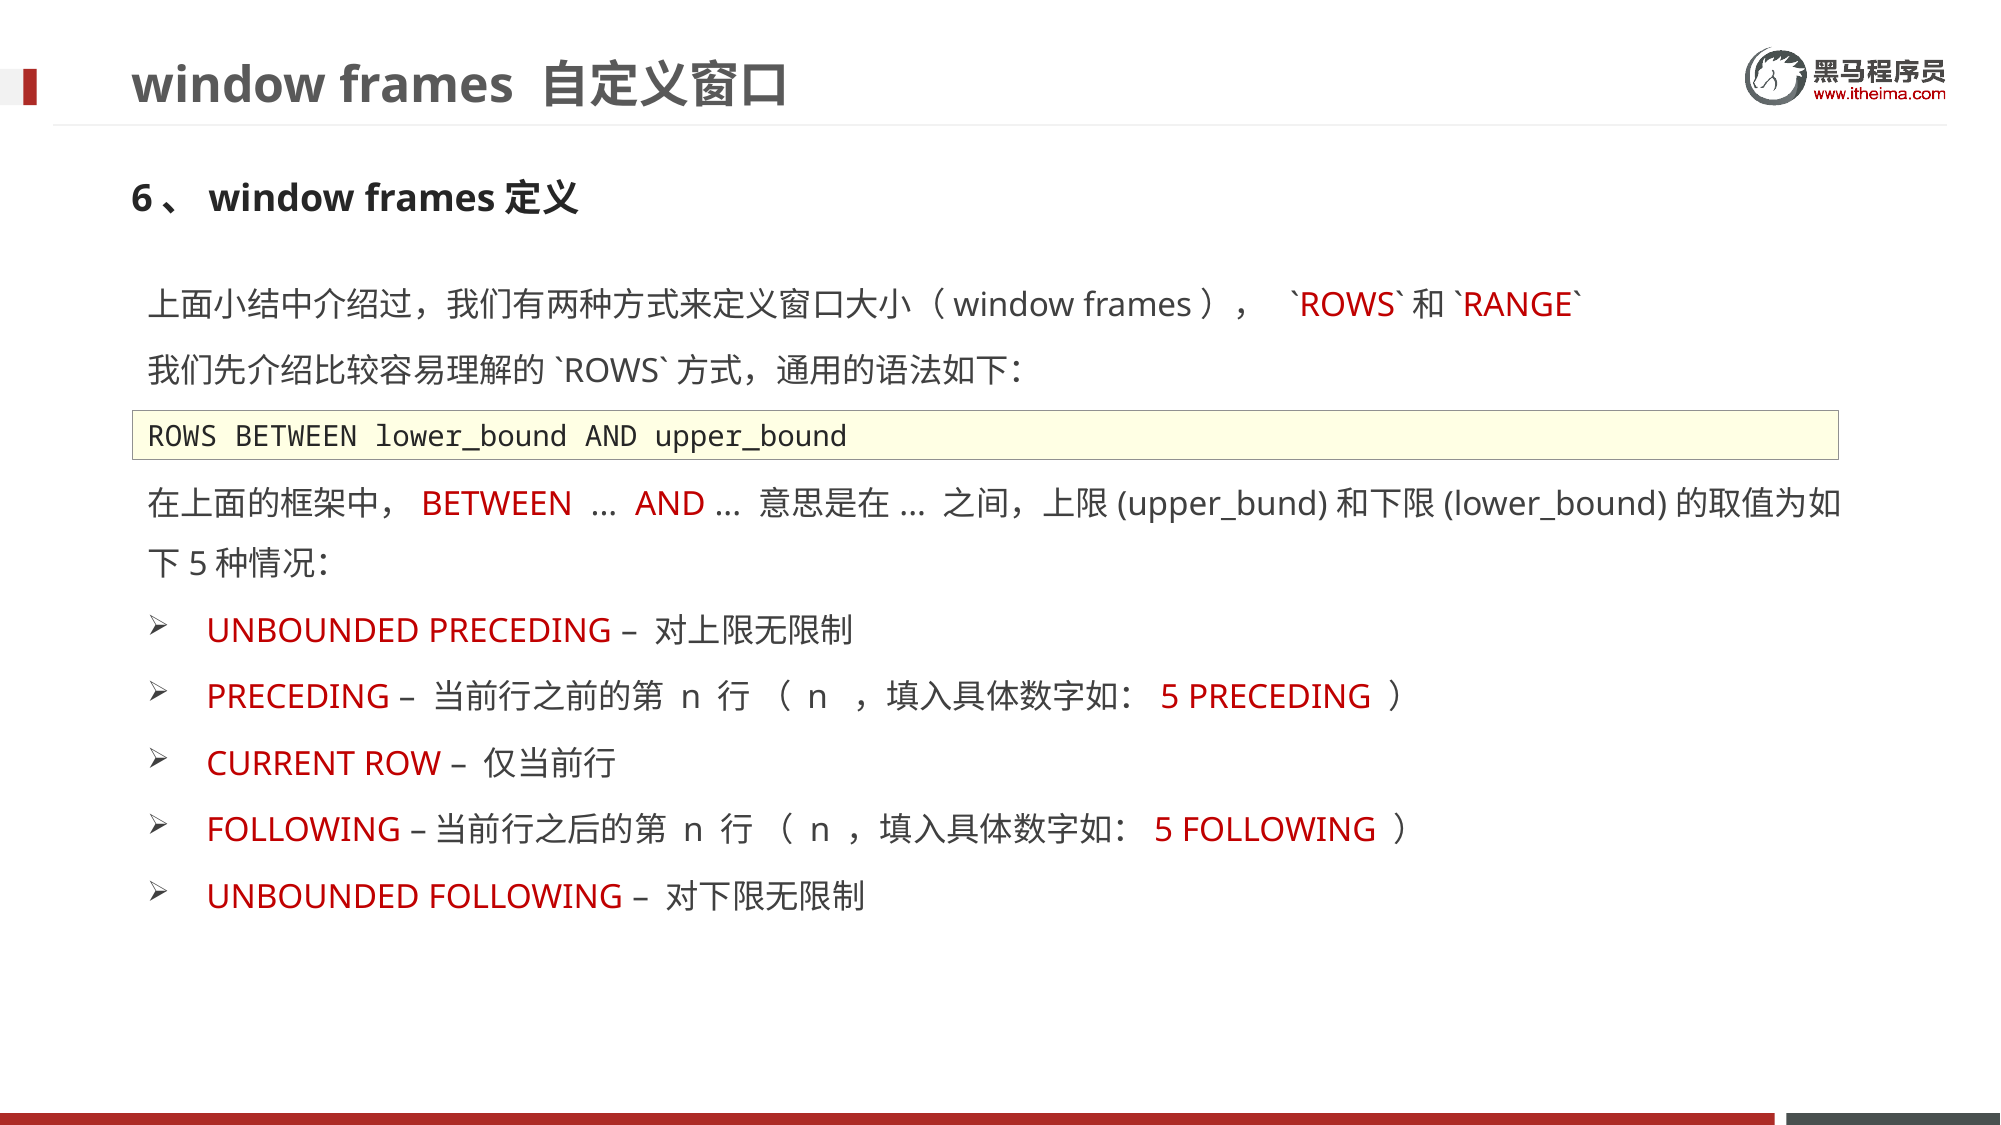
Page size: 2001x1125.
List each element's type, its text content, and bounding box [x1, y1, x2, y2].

title window frames 自定义窗口 [116, 40, 1556, 125]
list 上面小结中介绍过，我们有两种方式来定义窗口大小（window frames）， `ROWS`和`RANGE` 我们先介绍比较容易理解的`ROWS`方式，通用的语法如下： 在上面的框架中，BETWEEN ... AND ... 意思是在... 之间，上限(upper_bund)和下限(lower_bound)的取值为如下5种情况： UNBOUNDED PRECEDING – 对上限无限制 PRECEDING – 当前行之前的第 n 行 （ n ，填入具体数字如：5 PRECEDING ） CURRENT ROW – 仅当前行 FOLLOWING –当前行之后的第 n 行 （ n ，填入具体数字如：5 FOLLOWING ） UNBOUNDED FOLLOWING – 对下限无限制 [132, 255, 1885, 1085]
picture [1744, 46, 1946, 106]
text_box ROWS BETWEEN lower_bound AND upper_bound [132, 410, 1839, 460]
list 6、window frames定义 [116, 154, 1880, 239]
